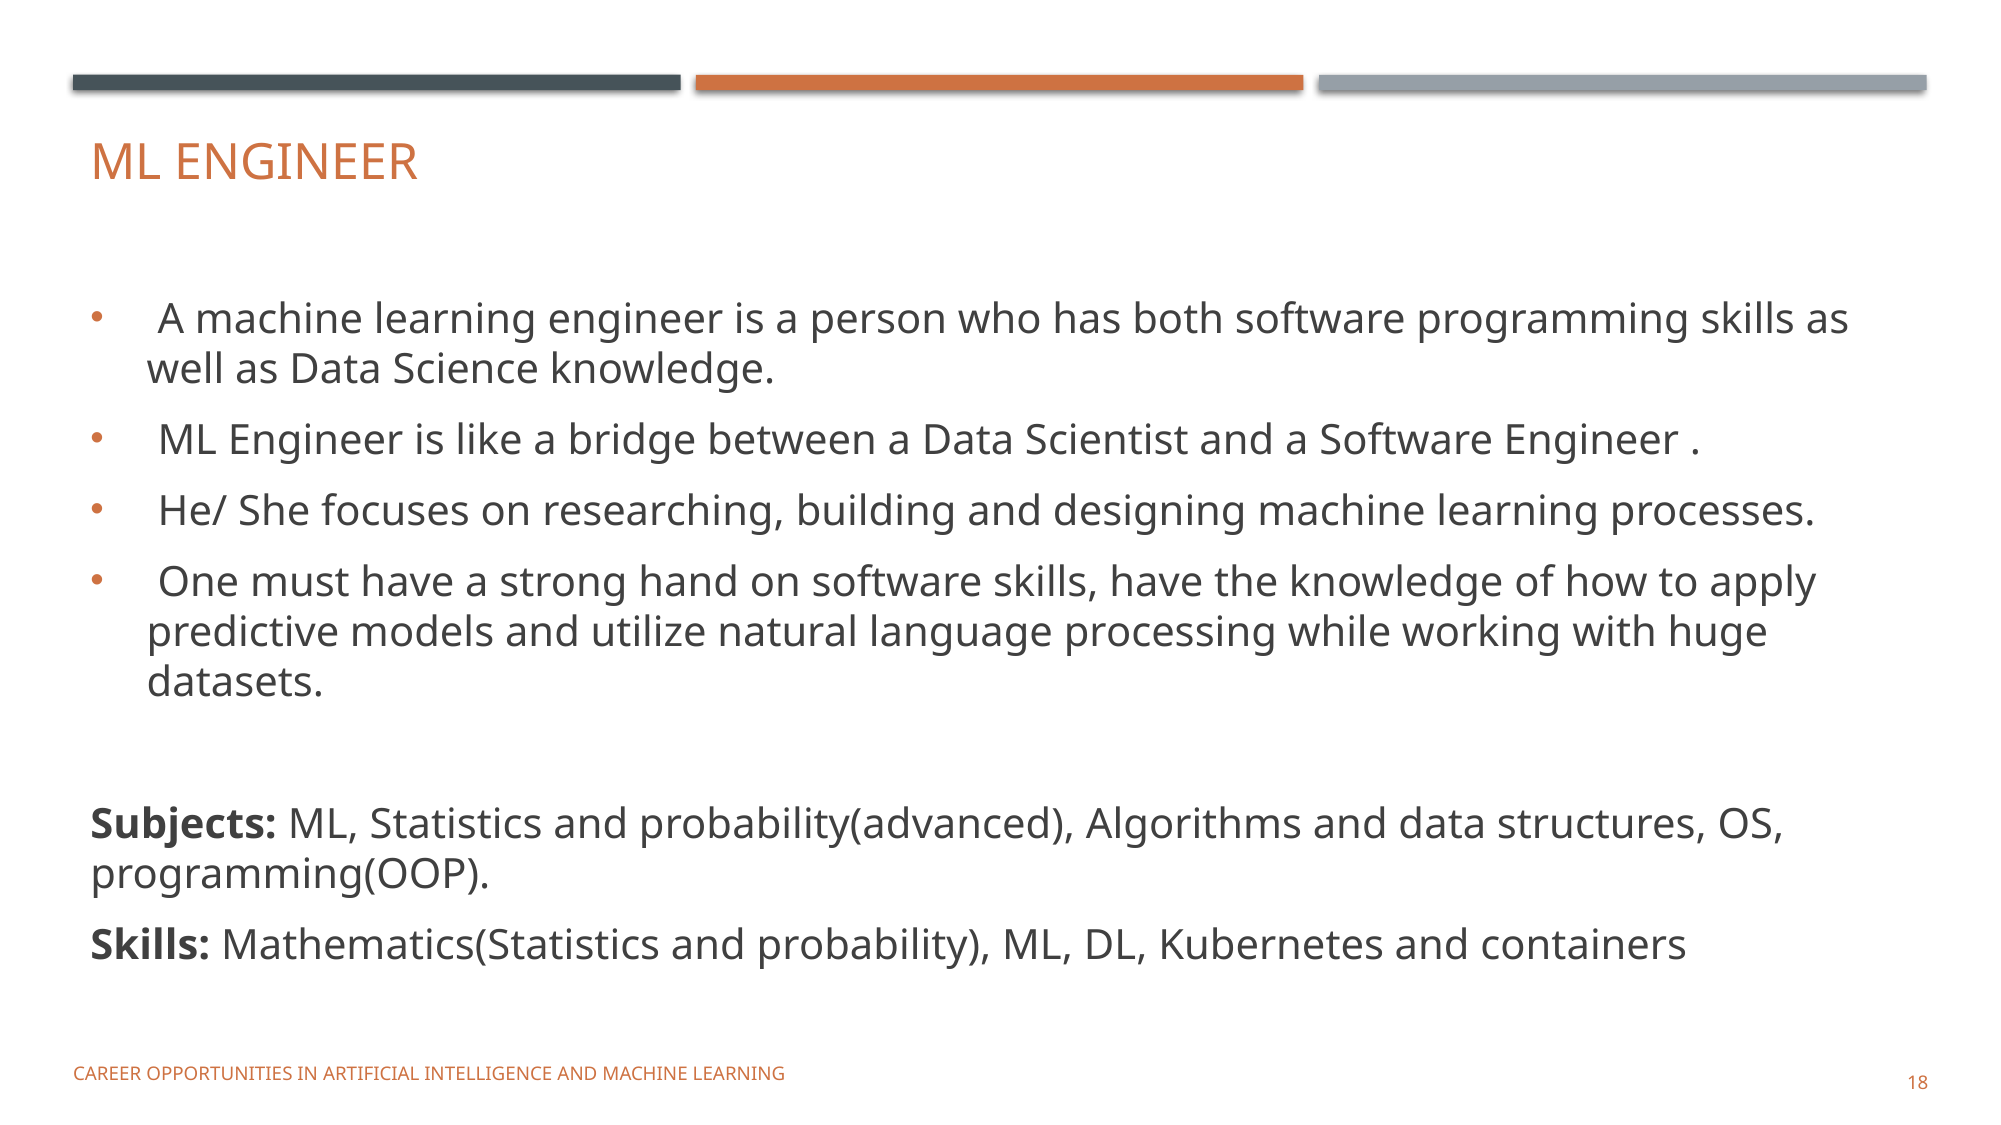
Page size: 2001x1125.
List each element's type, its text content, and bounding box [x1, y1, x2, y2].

list A machine learning engineer is a person who has both software programming skills as well as Data Science knowledge. ML Engineer is like a bridge between a Data Scientist and a Software Engineer . He/ She focuses on researching, building and designing machine learning processes. One must have a strong hand on software skills, have the knowledge of how to apply predictive models and utilize natural language processing while working with huge datasets. Subjects: ML, Statistics and probability(advanced), Algorithms and data structures, OS, programming(OOP). Skills: Mathematics(Statistics and probability), ML, DL, Kubernetes and containers [75, 237, 1934, 1022]
footer CAREER OPPORTUNITIES IN ARTIFICIAL INTELLIGENCE AND MACHINE LEARNING [58, 1053, 1177, 1114]
title ML Engineer [75, 103, 1885, 197]
slide_number 18 [1770, 1053, 1944, 1114]
